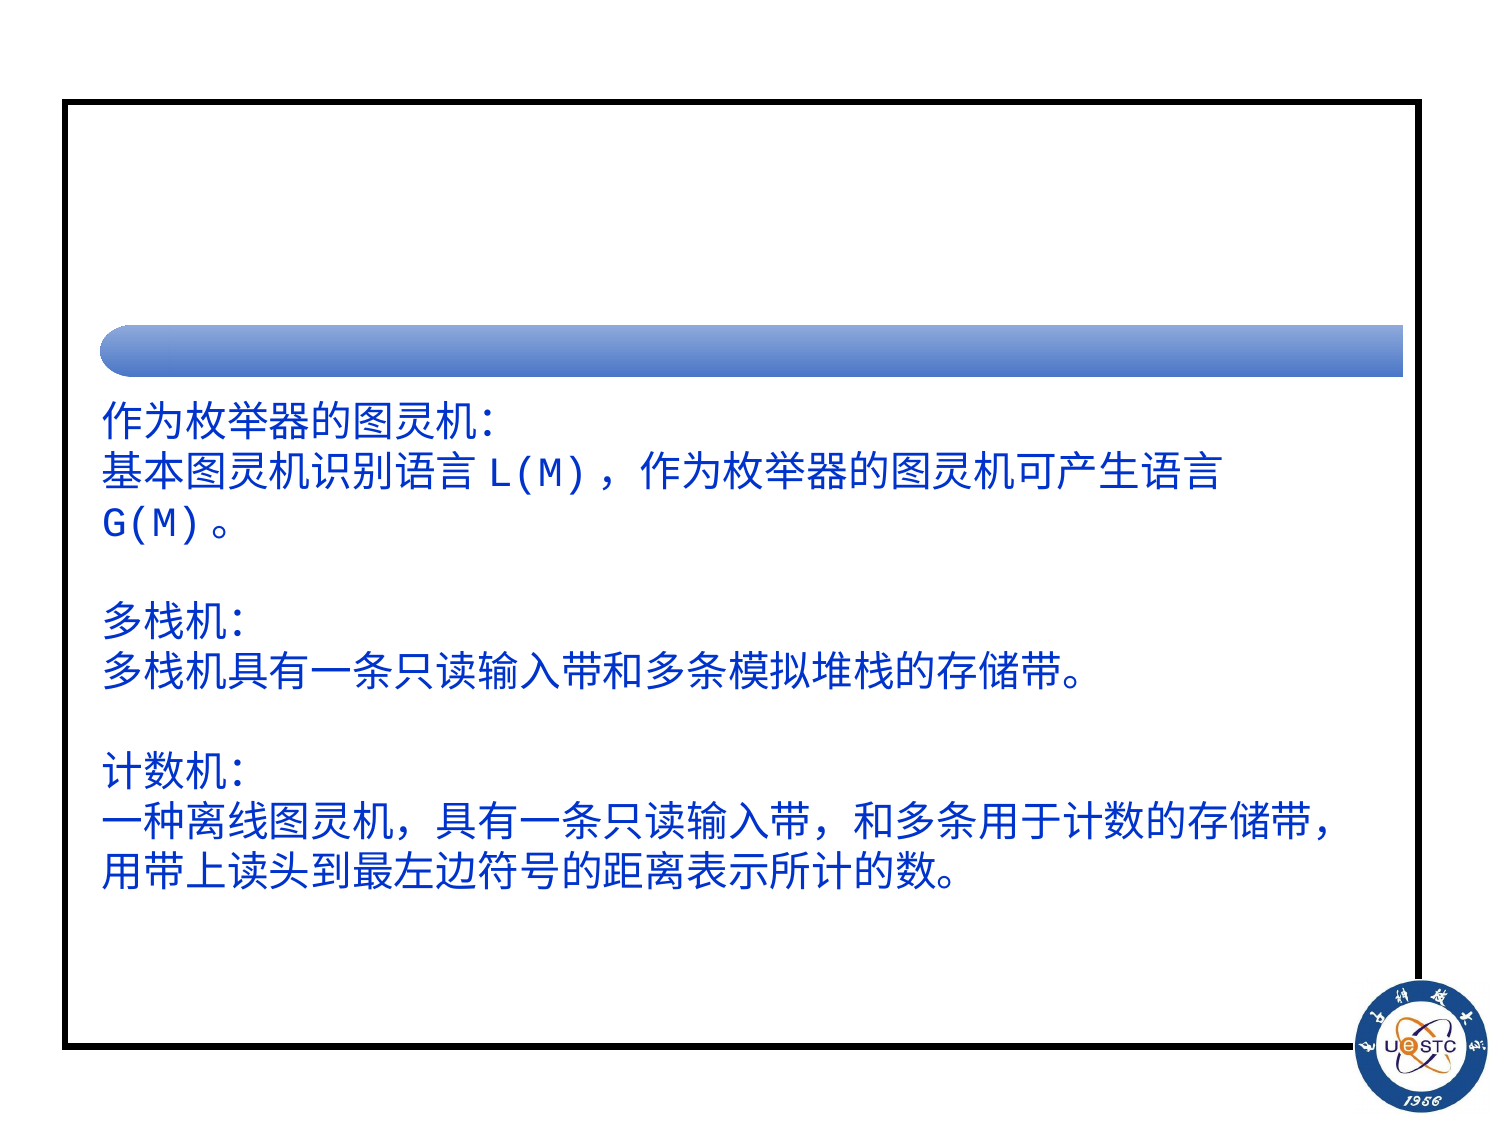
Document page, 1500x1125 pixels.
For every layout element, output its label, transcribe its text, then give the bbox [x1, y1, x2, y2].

list 作为枚举器的图灵机： 基本图灵机识别语言L(M)，作为枚举器的图灵机可产生语言G(M)。 多栈机： 多栈机具有一条只读输入带和多条模拟堆栈的存储带。 计数机： 一种离线图灵机，具有一条只读输入带，和多条用于计数的存储带，用带上读头到最左边符号的距离表示所计的数。 [87, 387, 1400, 1035]
picture [1353, 979, 1489, 1114]
